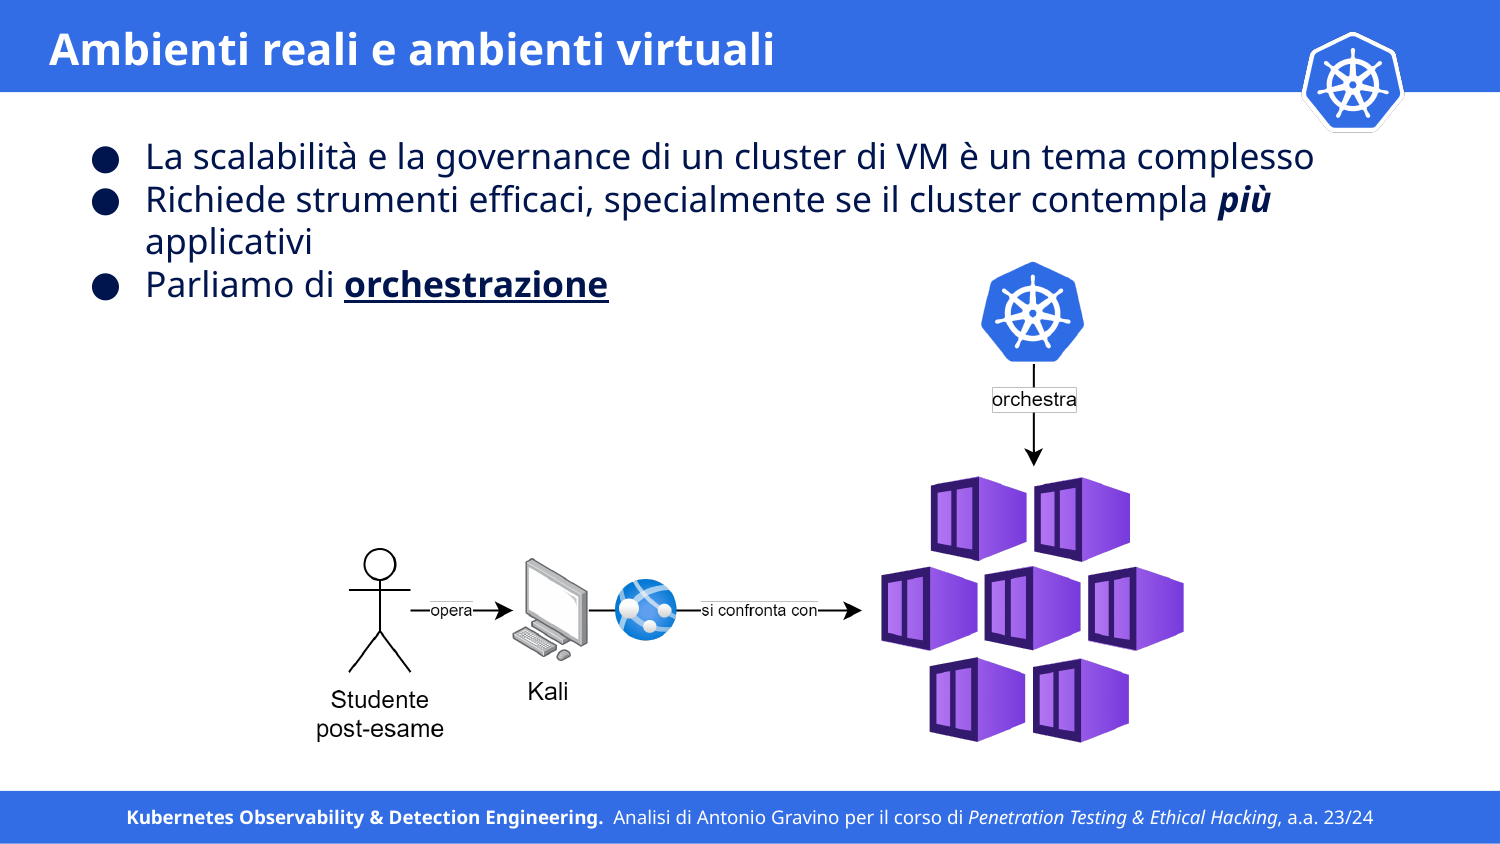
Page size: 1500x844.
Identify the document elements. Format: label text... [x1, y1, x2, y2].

text_box La scalabilità e la governance di un cluster di VM è un tema complesso Richiede strumenti efficaci, specialmente se il cluster contempla più applicativi Parliamo di orchestrazione [55, 119, 1405, 367]
picture [1300, 29, 1405, 134]
picture [315, 260, 1185, 747]
text_box [0, 0, 1500, 93]
text_box Kubernetes Observability & Detection Engineering. Analisi di Antonio Gravino per il corso di Penetration Testing & Ethical Hacking, a.a. 23/24 [0, 790, 1500, 844]
text_box Ambienti reali e ambienti virtuali [34, 6, 944, 90]
